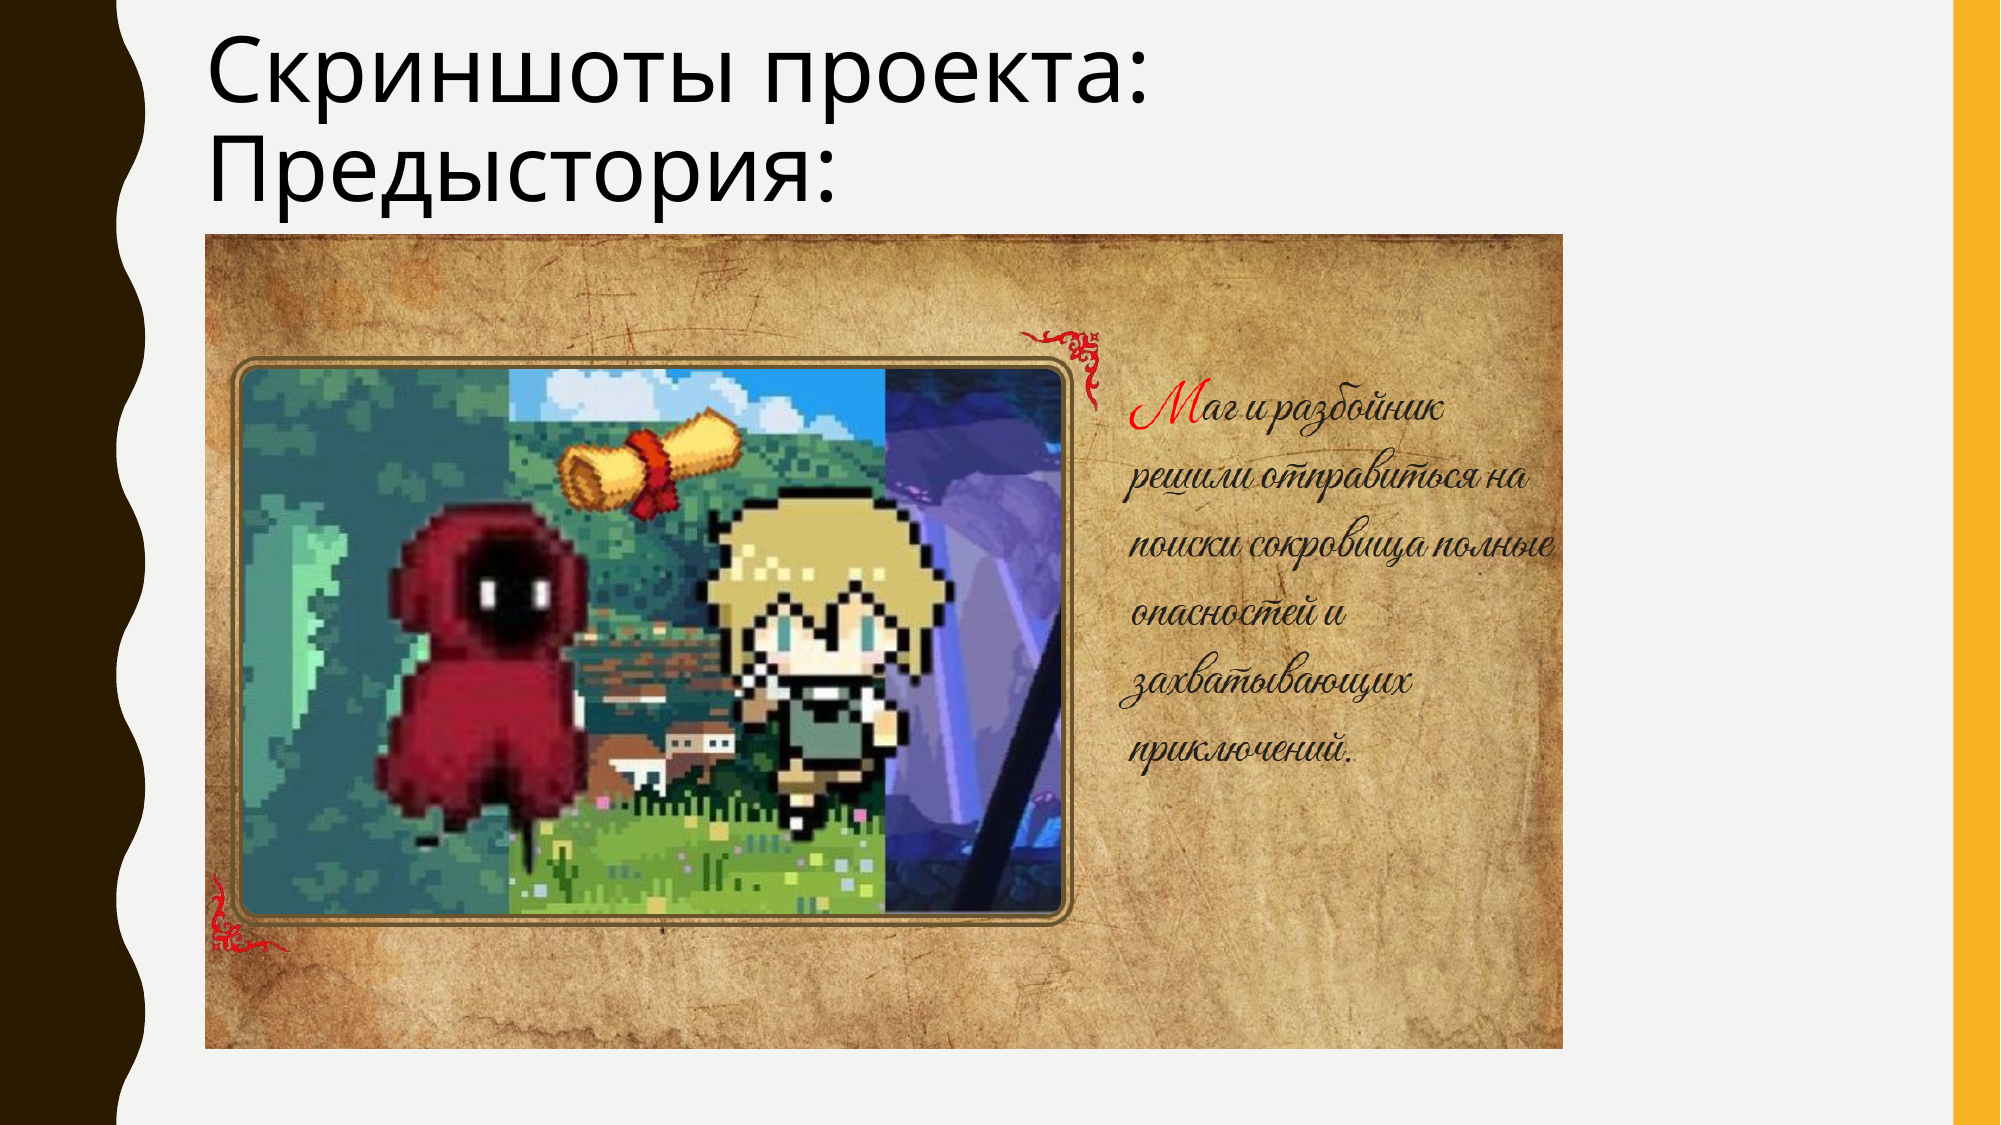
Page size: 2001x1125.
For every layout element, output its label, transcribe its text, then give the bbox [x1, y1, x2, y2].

title Скриншоты проекта: Предыстория: [205, 0, 1875, 245]
picture [205, 233, 1563, 1049]
